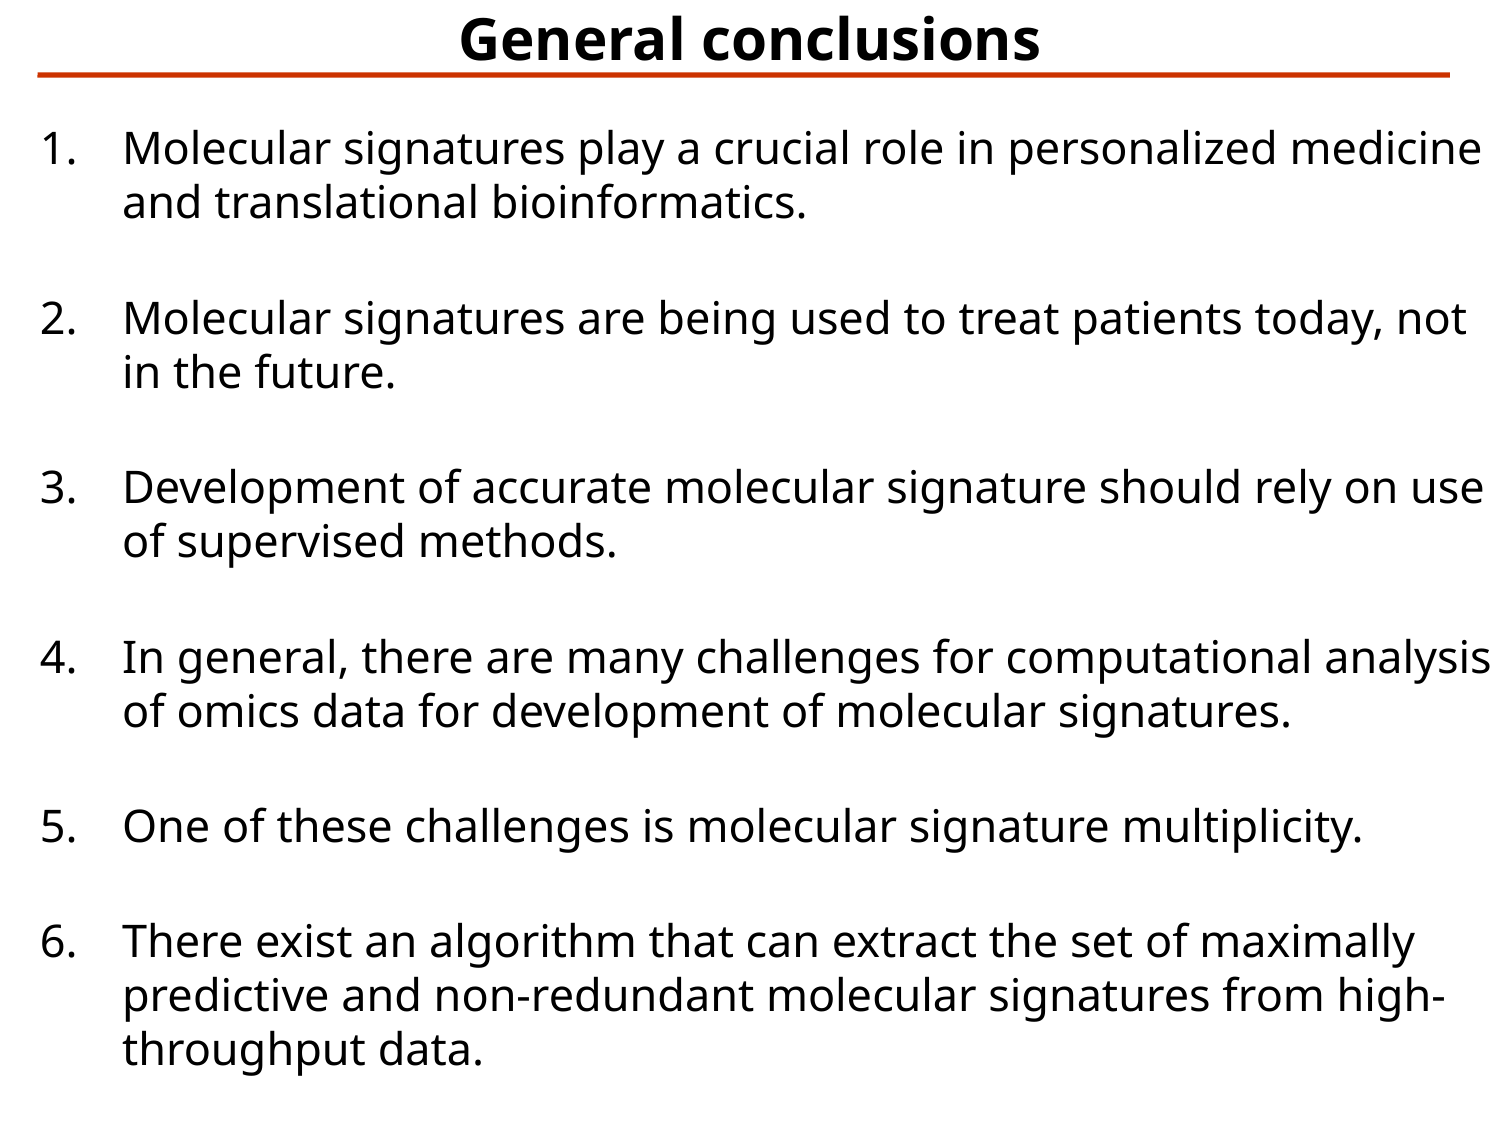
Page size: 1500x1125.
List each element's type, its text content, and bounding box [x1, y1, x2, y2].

title General conclusions [0, 0, 1500, 76]
list Molecular signatures play a crucial role in personalized medicine and translational bioinformatics. Molecular signatures are being used to treat patients today, not in the future. Development of accurate molecular signature should rely on use of supervised methods. In general, there are many challenges for computational analysis of omics data for development of molecular signatures. One of these challenges is molecular signature multiplicity. There exist an algorithm that can extract the set of maximally predictive and non-redundant molecular signatures from high-throughput data. [24, 112, 1500, 1101]
